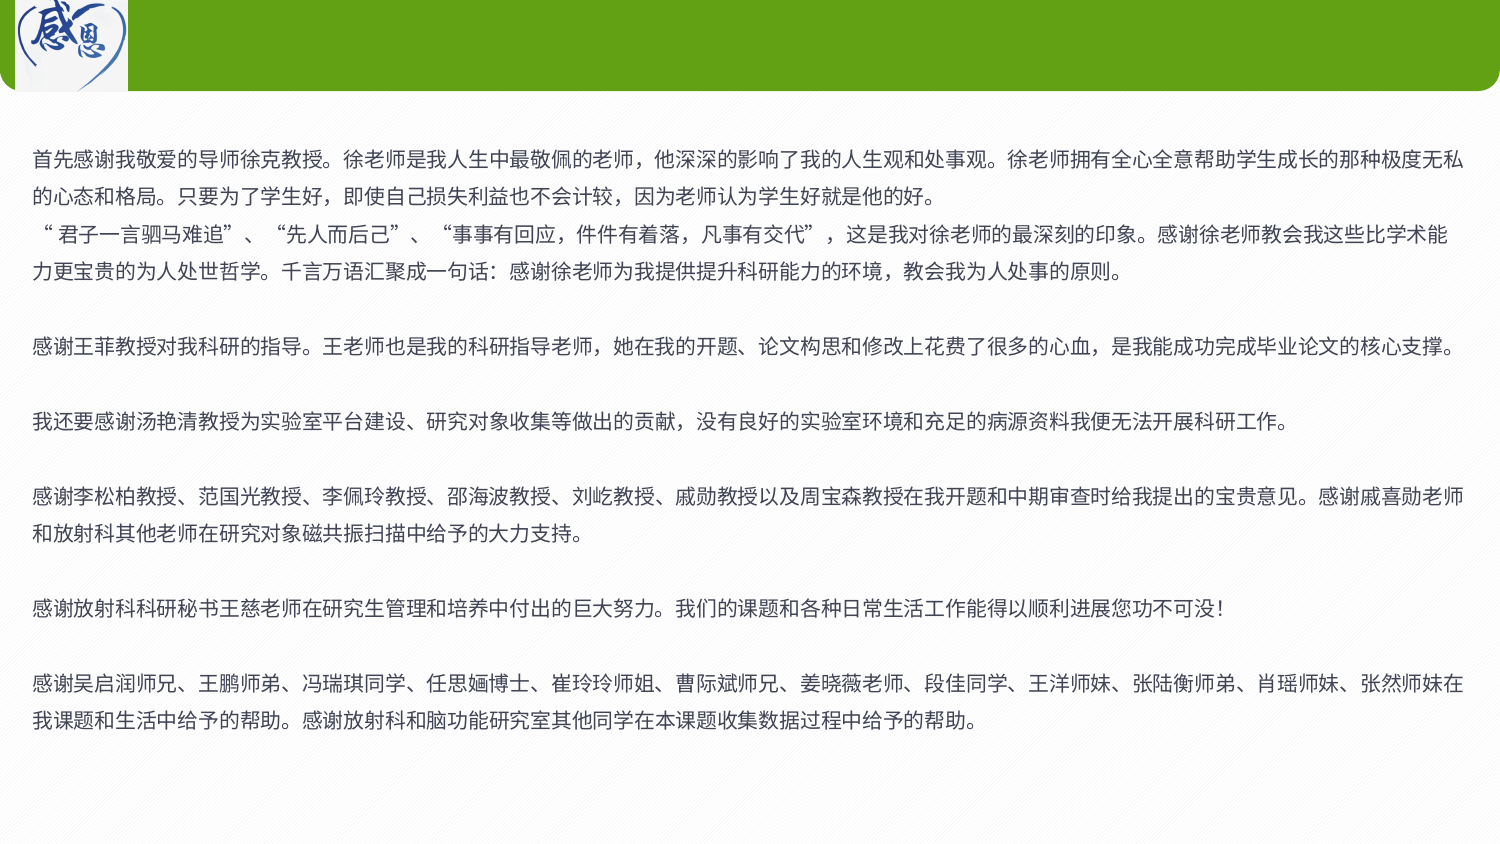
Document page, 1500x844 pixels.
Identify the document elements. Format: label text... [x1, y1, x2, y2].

text_box 首先感谢我敬爱的导师徐克教授。徐老师是我人生中最敬佩的老师，他深深的影响了我的人生观和处事观。徐老师拥有全心全意帮助学生成长的那种极度无私的心态和格局。只要为了学生好，即使自己损失利益也不会计较，因为老师认为学生好就是他的好。 “君子一言驷马难追”、“先人而后己”、“事事有回应，件件有着落，凡事有交代”，这是我对徐老师的最深刻的印象。感谢徐老师教会我这些比学术能力更宝贵的为人处世哲学。千言万语汇聚成一句话：感谢徐老师为我提供提升科研能力的环境，教会我为人处事的原则。 感谢王菲教授对我科研的指导。王老师也是我的科研指导老师，她在我的开题、论文构思和修改上花费了很多的心血，是我能成功完成毕业论文的核心支撑。 我还要感谢汤艳清教授为实验室平台建设、研究对象收集等做出的贡献，没有良好的实验室环境和充足的病源资料我便无法开展科研工作。 感谢李松柏教授、范国光教授、李佩玲教授、邵海波教授、刘屹教授、戚勋教授以及周宝森教授在我开题和中期审查时给我提出的宝贵意见。感谢戚喜勋老师和放射科其他老师在研究对象磁共振扫描中给予的大力支持。 感谢放射科科研秘书王慈老师在研究生管理和培养中付出的巨大努力。我们的课题和各种日常生活工作能得以顺利进展您功不可没！ 感谢吴启润师兄、王鹏师弟、冯瑞琪同学、任思婳博士、崔玲玲师姐、曹际斌师兄、姜晓薇老师、段佳同学、王洋师妹、张陆衡师弟、肖瑶师妹、张然师妹在我课题和生活中给予的帮助。感谢放射科和脑功能研究室其他同学在本课题收集数据过程中给予的帮助。 [17, 126, 1483, 778]
text_box [0, 0, 11, 91]
text_box [131, 0, 1500, 94]
picture [15, 0, 128, 92]
